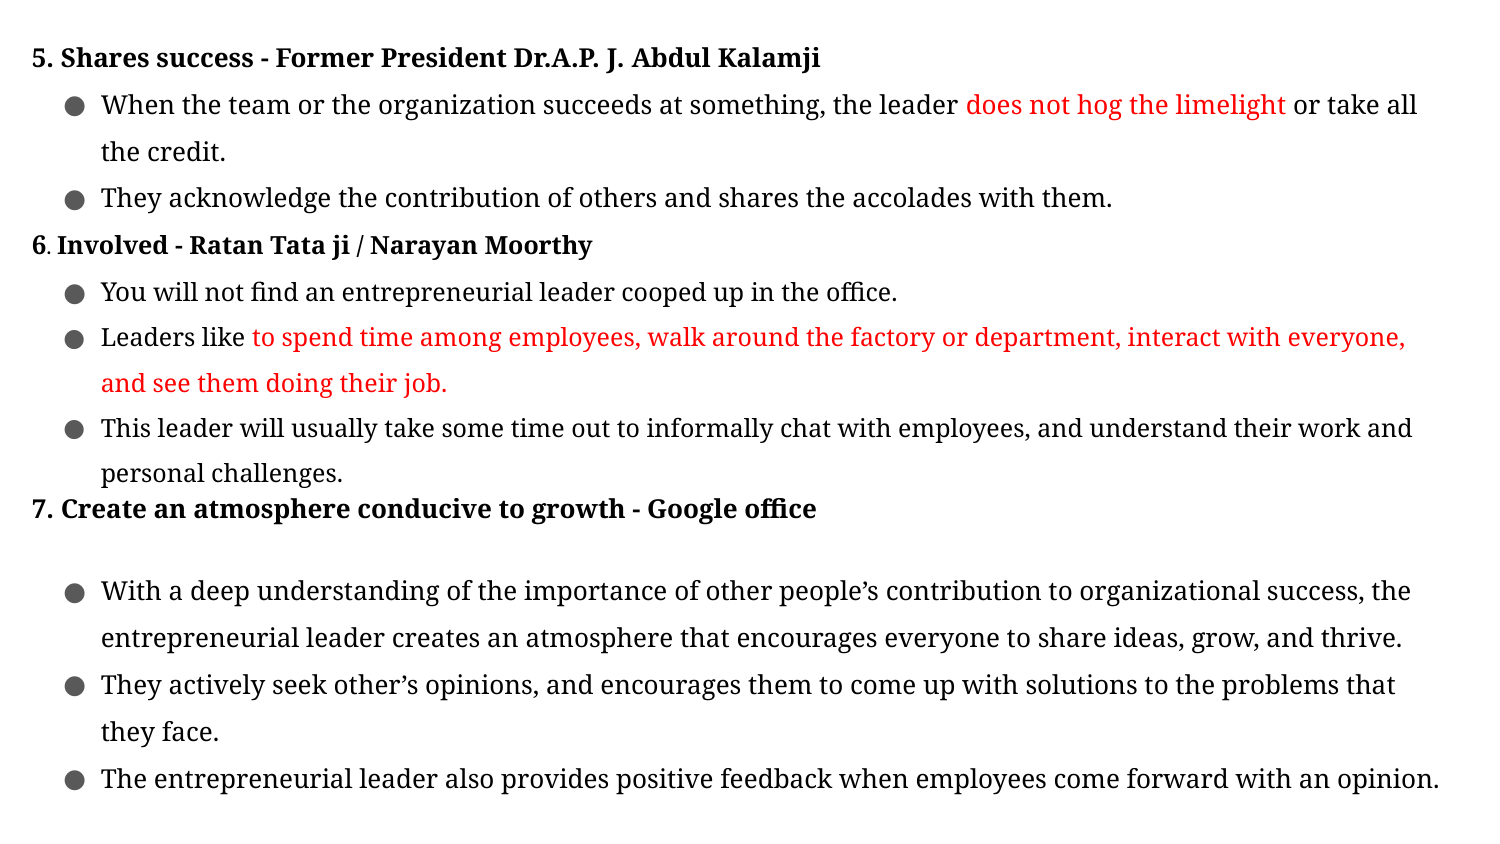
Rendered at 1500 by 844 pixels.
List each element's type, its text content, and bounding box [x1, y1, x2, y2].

list 5. Shares success - Former President Dr.A.P. J. Abdul Kalamji When the team or the organization succeeds at something, the leader does not hog the limelight or take all the credit. They acknowledge the contribution of others and shares the accolades with them. 6. Involved - Ratan Tata ji / Narayan Moorthy You will not find an entrepreneurial leader cooped up in the office. Leaders like to spend time among employees, walk around the factory or department, interact with everyone, and see them doing their job. This leader will usually take some time out to informally chat with employees, and understand their work and personal challenges. 7. Create an atmosphere conducive to growth - Google office With a deep understanding of the importance of other people’s contribution to organizational success, the entrepreneurial leader creates an atmosphere that encourages everyone to share ideas, grow, and thrive. They actively seek other’s opinions, and encourages them to come up with solutions to the problems that they face. The entrepreneurial leader also provides positive feedback when employees come forward with an opinion. [16, 10, 1477, 835]
